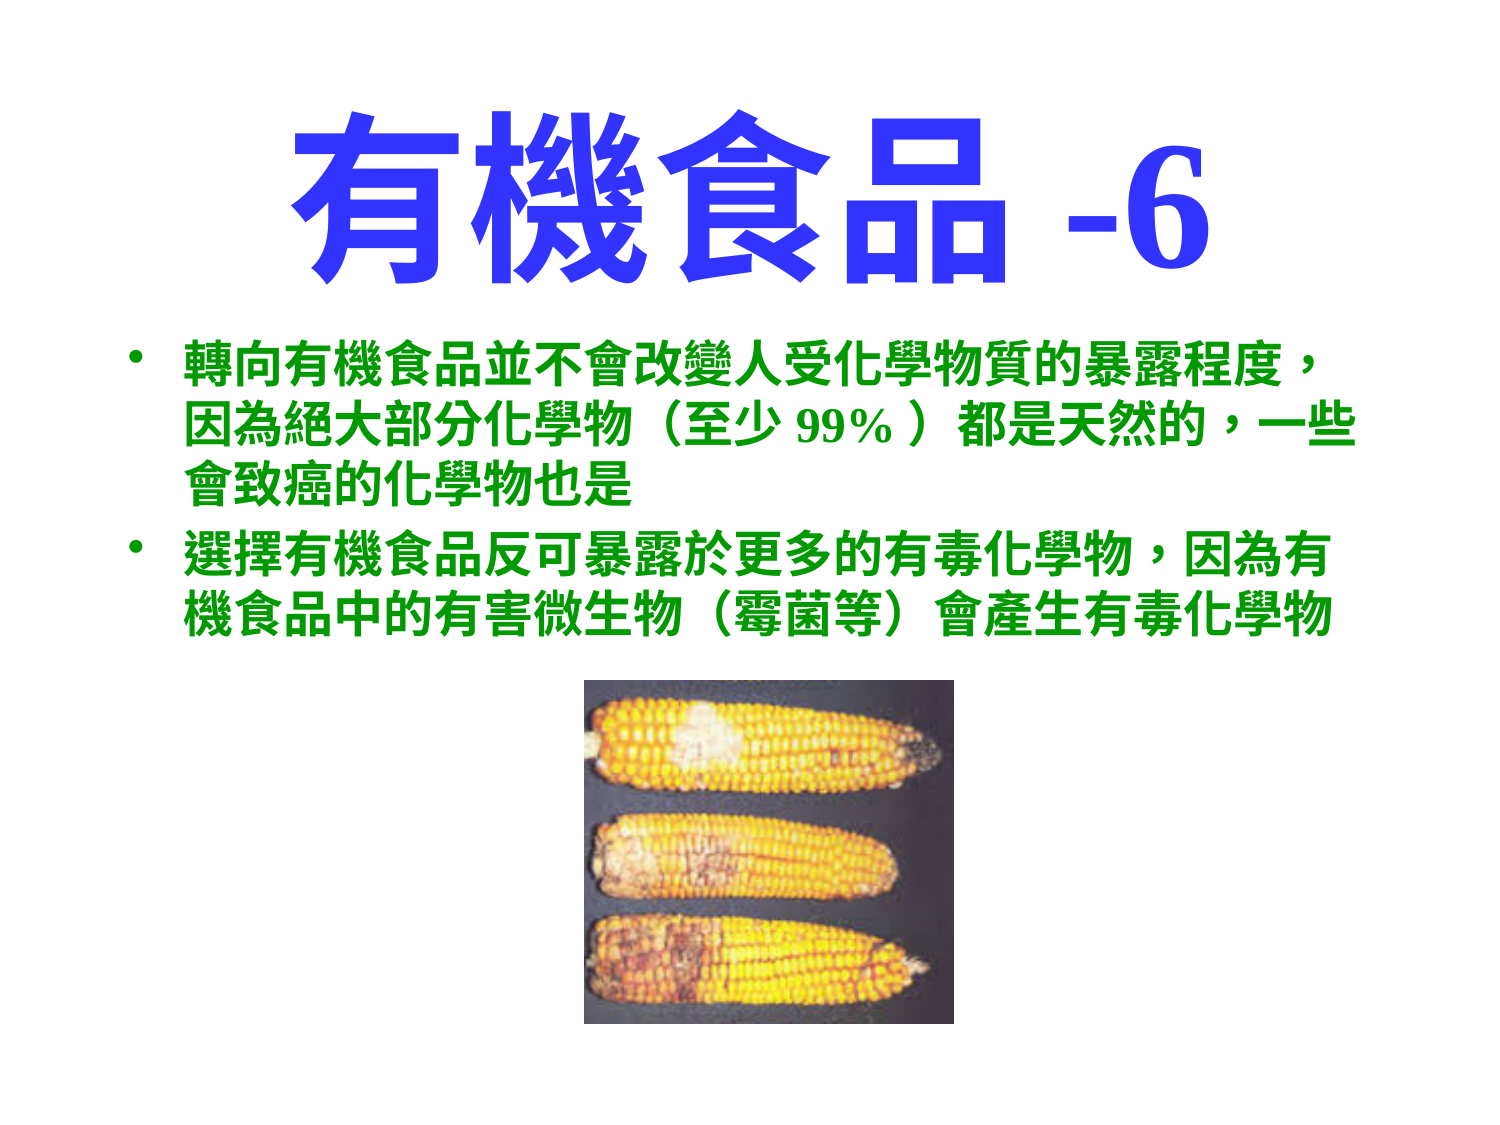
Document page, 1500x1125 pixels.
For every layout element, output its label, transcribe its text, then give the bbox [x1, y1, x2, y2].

list 轉向有機食品並不會改變人受化學物質的暴露程度，因為絕大部分化學物（至少99%）都是天然的，一些會致癌的化學物也是 選擇有機食品反可暴露於更多的有毒化學物，因為有機食品中的有害微生物（霉菌等）會產生有毒化學物 [112, 324, 1388, 1000]
title 有機食品-6 [112, 99, 1388, 288]
picture [584, 680, 954, 1024]
